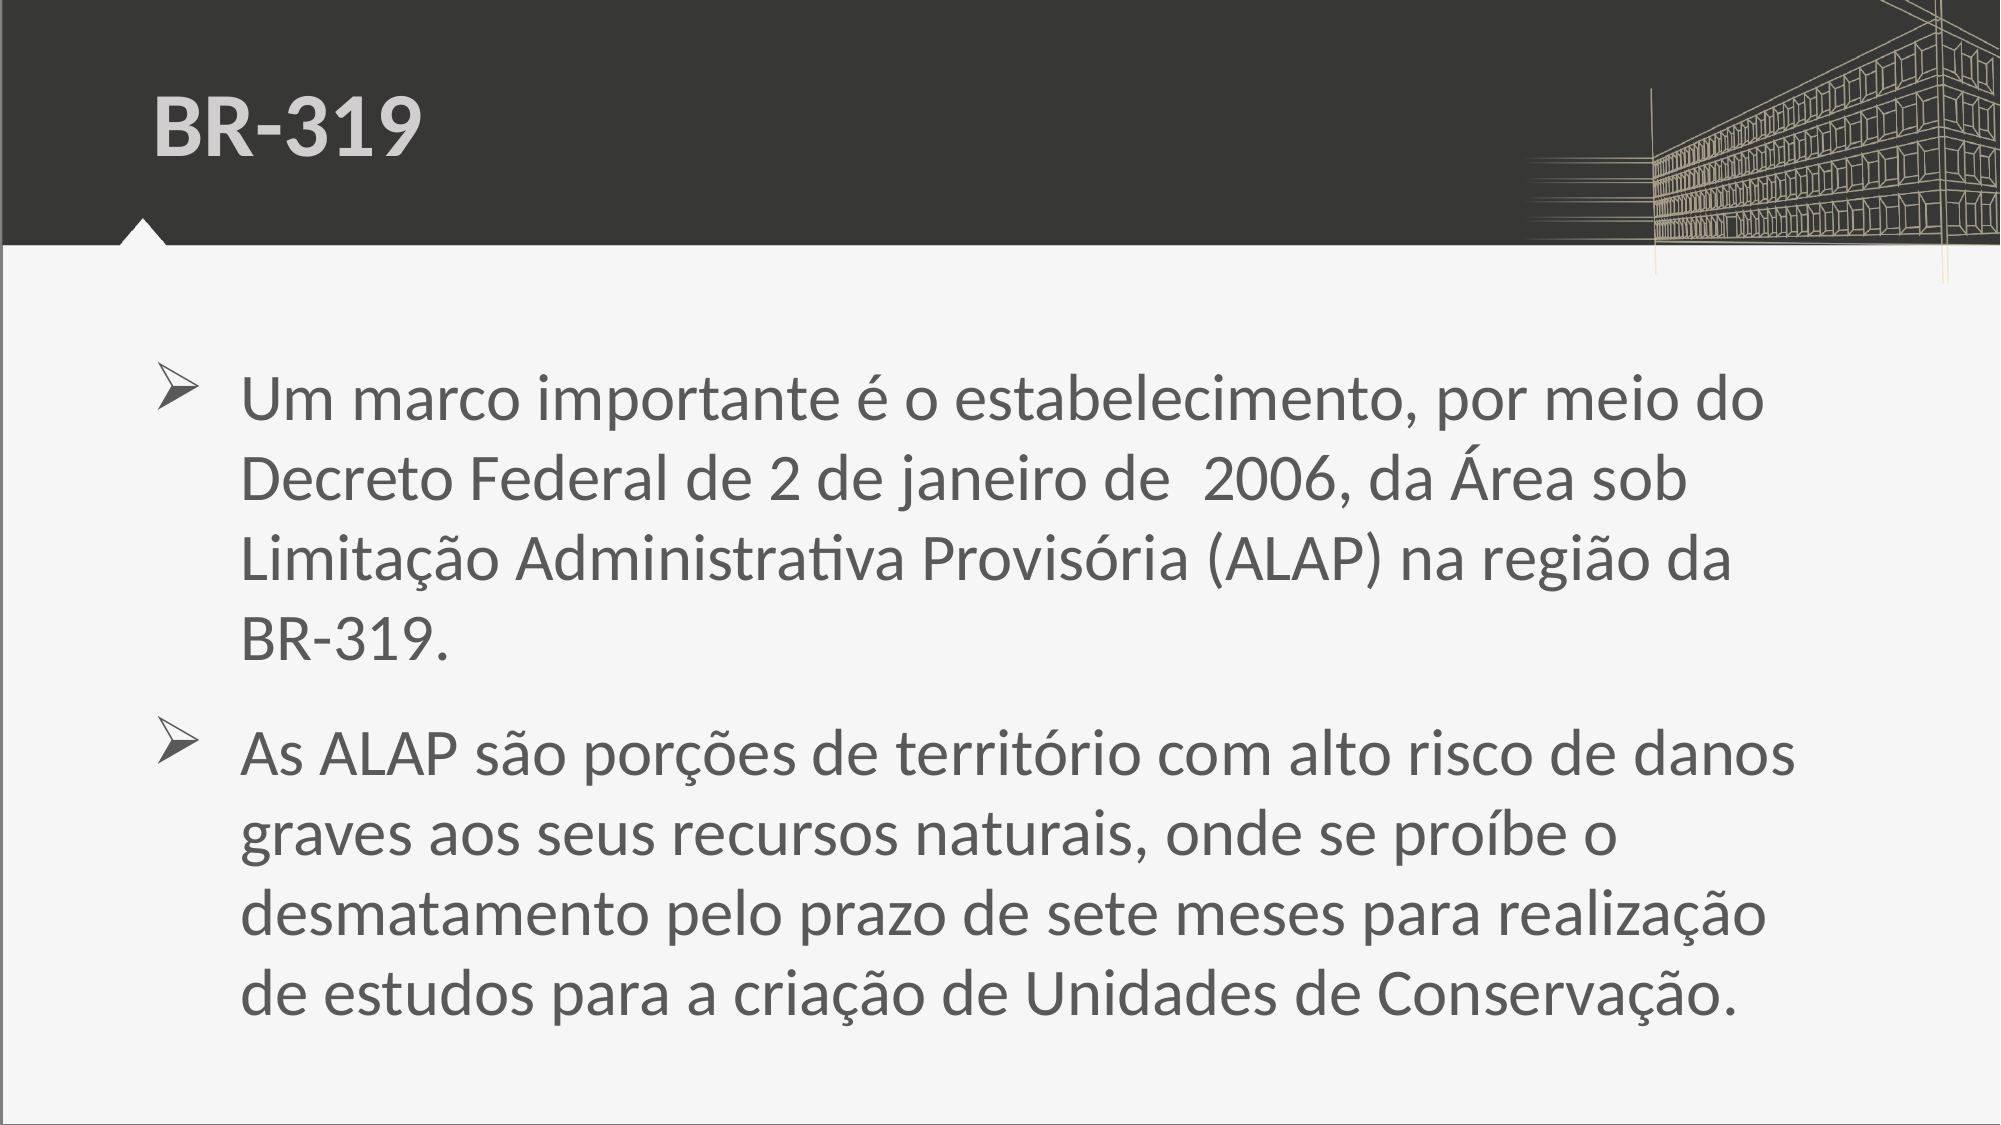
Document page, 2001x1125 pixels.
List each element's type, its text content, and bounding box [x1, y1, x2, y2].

picture [0, 0, 2000, 1125]
text_box Um marco importante é o estabelecimento, por meio do Decreto Federal de 2 de janeiro de 2006, da Área sob Limitação Administrativa Provisória (ALAP) na região da BR-319. As ALAP são porções de território com alto risco de danos graves aos seus recursos naturais, onde se proíbe o desmatamento pelo prazo de sete meses para realização de estudos para a criação de Unidades de Conservação. [137, 346, 1830, 1036]
title BR-319 [137, 33, 1649, 220]
